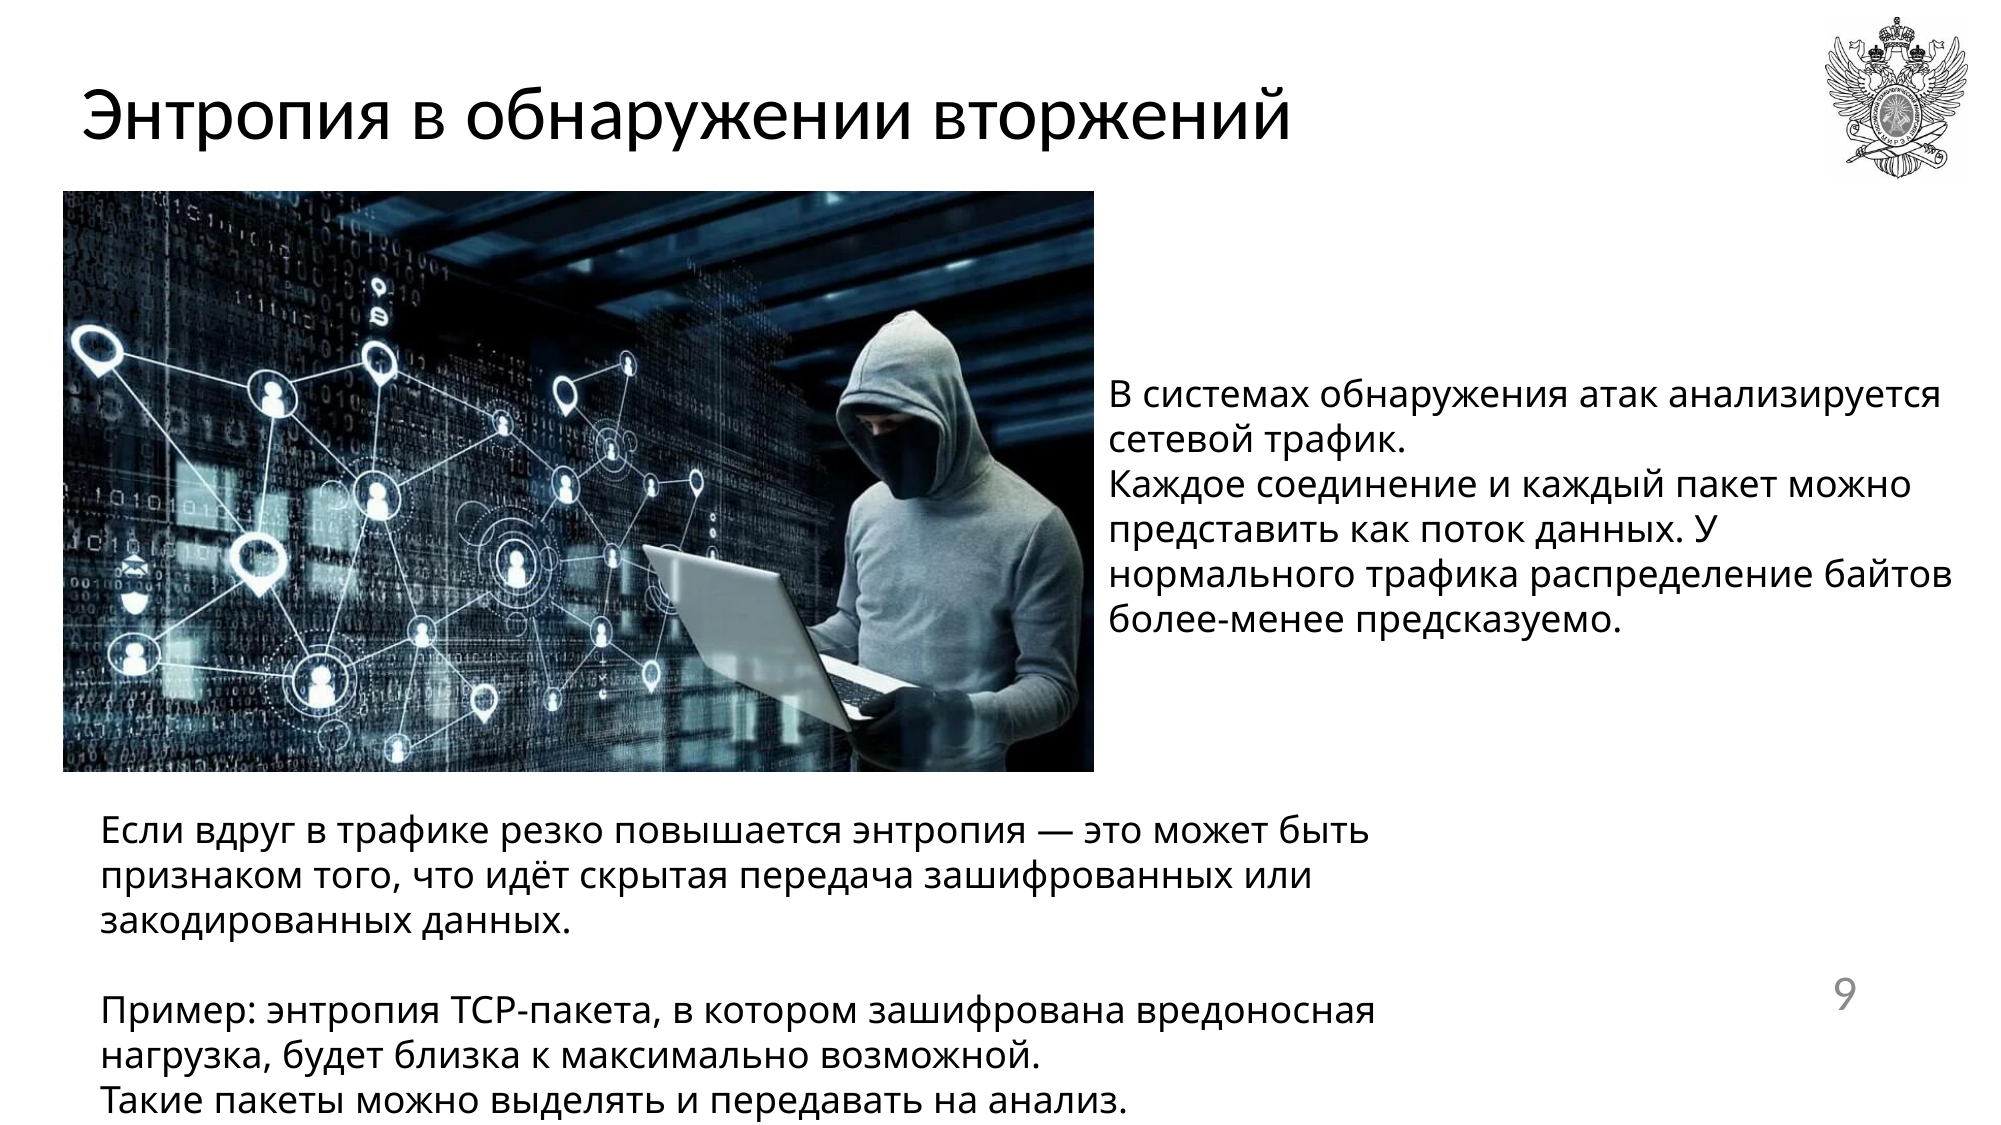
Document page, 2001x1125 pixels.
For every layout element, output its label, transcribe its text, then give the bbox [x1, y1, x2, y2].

text_box Если вдруг в трафике резко повышается энтропия — это может быть признаком того, что идёт скрытая передача зашифрованных или закодированных данных. Пример: энтропия TCP-пакета, в котором зашифрована вредоносная нагрузка, будет близка к максимально возможной. Такие пакеты можно выделять и передавать на анализ. [85, 798, 1571, 1125]
text_box Энтропия в обнаружении вторжений [66, 54, 1521, 163]
slide_number 9 [1571, 960, 1872, 1021]
picture [63, 191, 1094, 772]
picture [1825, 17, 1968, 179]
text_box В системах обнаружения атак анализируется сетевой трафик. Каждое соединение и каждый пакет можно представить как поток данных. У нормального трафика распределение байтов более-менее предсказуемо. [1094, 363, 1980, 693]
